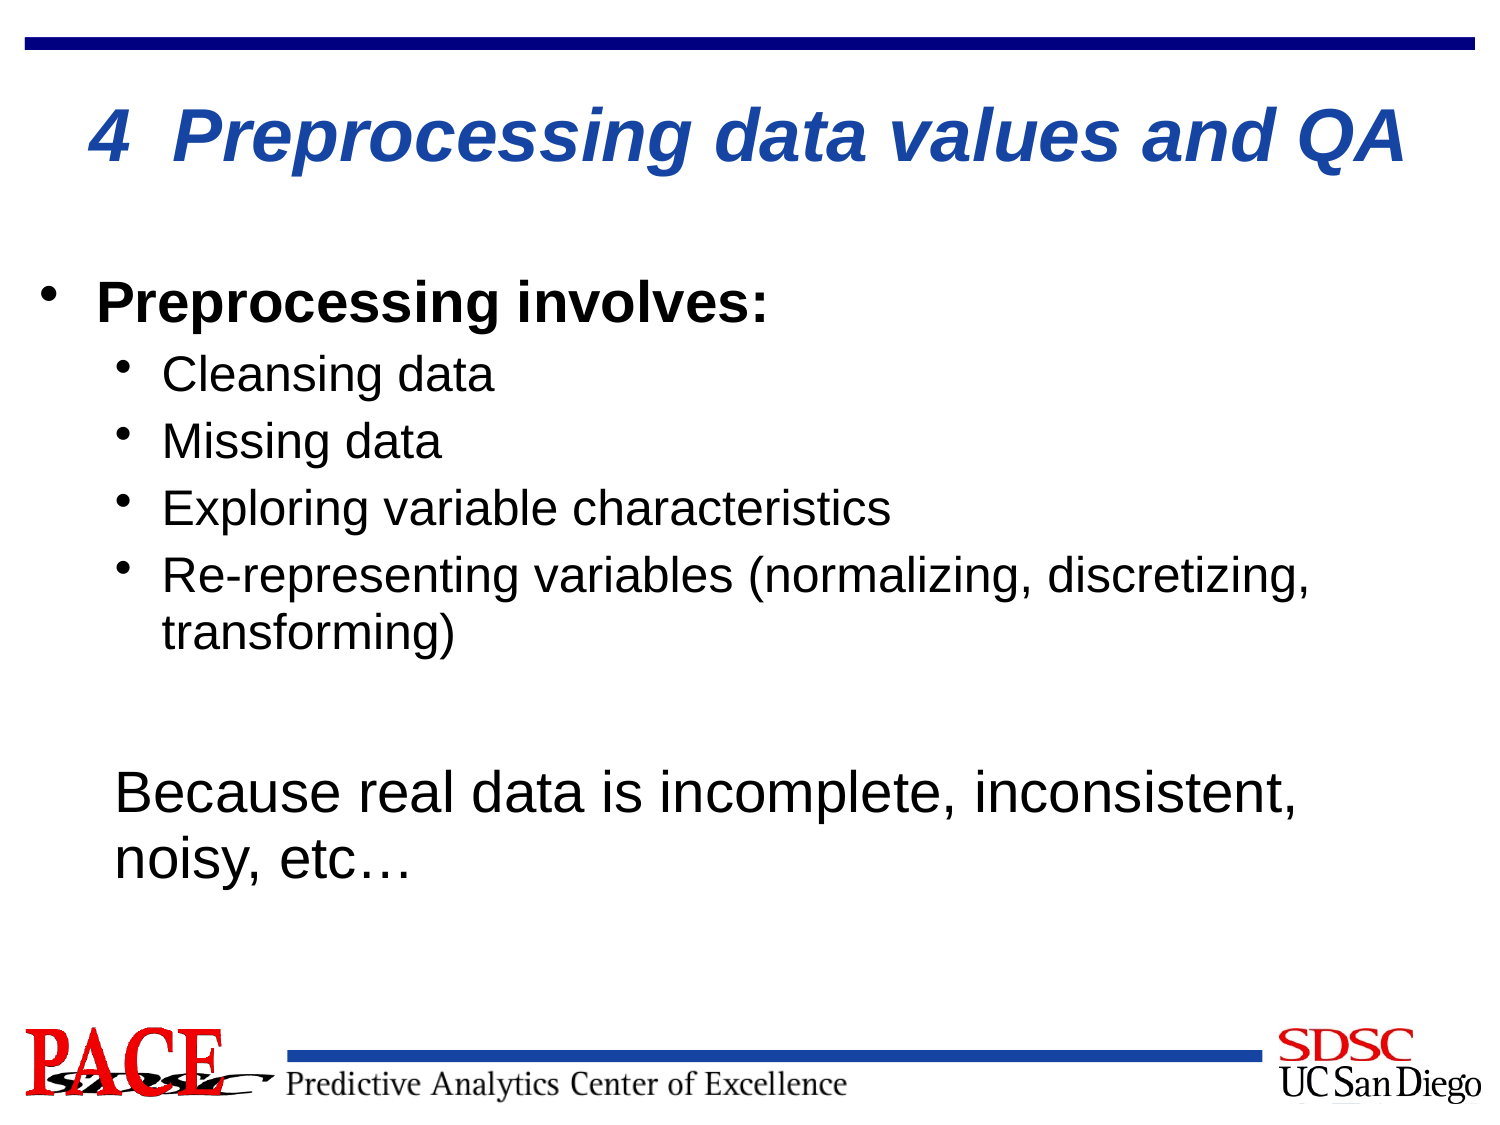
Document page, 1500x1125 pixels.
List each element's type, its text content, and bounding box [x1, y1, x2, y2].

title 4 Preprocessing data values and QA [24, 50, 1475, 221]
picture [25, 1025, 276, 1101]
picture [1279, 1028, 1413, 1061]
picture [1279, 1066, 1481, 1104]
picture [286, 1064, 858, 1103]
list Preprocessing involves: Cleansing data Missing data Exploring variable characteristics Re-representing variables (normalizing, discretizing, transforming) Because real data is incomplete, inconsistent, noisy, etc… [24, 262, 1475, 975]
